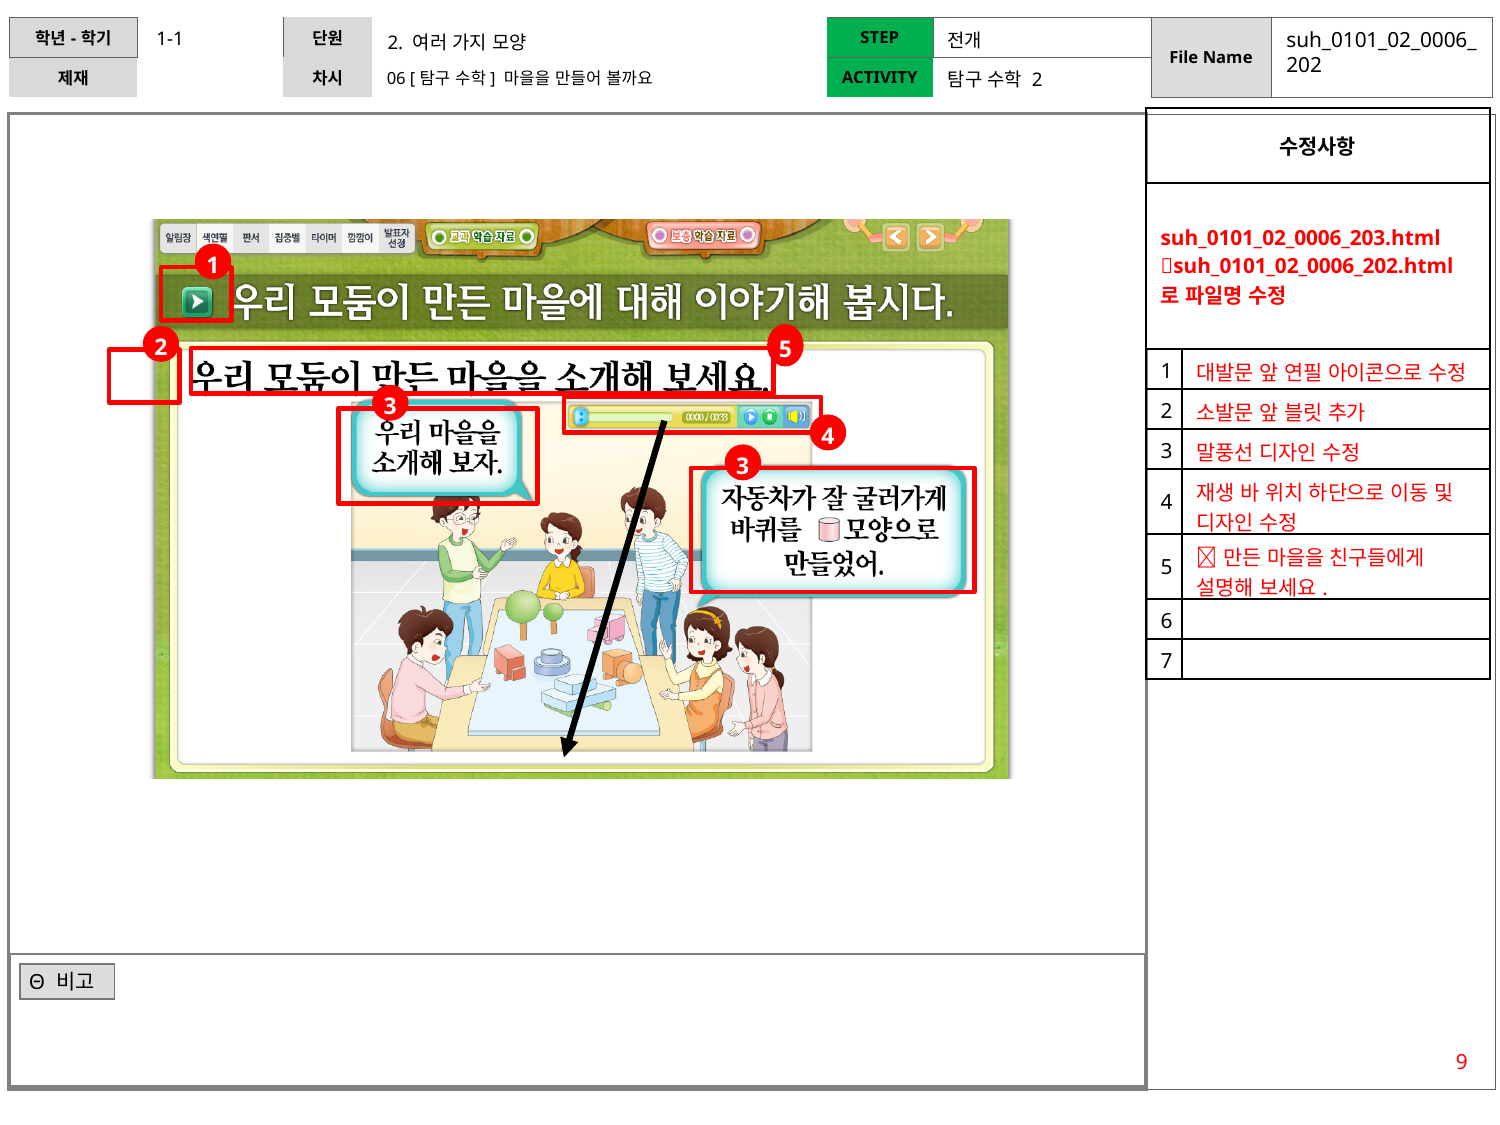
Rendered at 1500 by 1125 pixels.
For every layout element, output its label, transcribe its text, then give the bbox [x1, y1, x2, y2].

table_cell 말풍선 디자인 수정 [1183, 430, 1489, 468]
text_box 탐구 수학 2 [933, 60, 1152, 96]
text_box 1-1 [141, 18, 284, 55]
table_cell 2 [1147, 390, 1181, 428]
text_box 2. 여러 가지 모양 [372, 23, 828, 48]
table_cell 7 [1147, 640, 1181, 678]
table_cell 재생 바 위치 하단으로 이동 및 디자인 수정 [1183, 470, 1489, 533]
table_cell [1183, 640, 1489, 678]
table_cell 5 [1147, 535, 1181, 598]
table_cell 소발문 앞 블릿 추가 [1183, 390, 1489, 428]
text_box 06 [탐구 수학] 마을을 만들어 볼까요 [372, 60, 821, 96]
table_cell 4 [1147, 470, 1181, 533]
table_cell 3 [1147, 430, 1181, 468]
table_cell 대발문 앞 연필 아이콘으로 수정 [1183, 350, 1489, 388]
table_cell 6 [1147, 600, 1181, 638]
table_cell 1 [1147, 350, 1181, 388]
table_cell 만든 마을을 친구들에게 설명해 보세요. [1183, 535, 1489, 598]
text_box 전개 [932, 20, 1151, 57]
text_box suh_0101_02_0006_202 [1271, 18, 1500, 84]
table_cell suh_0101_02_0006_203.html suh_0101_02_0006_202.html 로 파일명 수정 [1147, 184, 1489, 348]
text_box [563, 420, 665, 758]
table_cell [1183, 600, 1489, 638]
table_header 수정사항 [1147, 109, 1489, 182]
picture [29, 219, 1135, 780]
